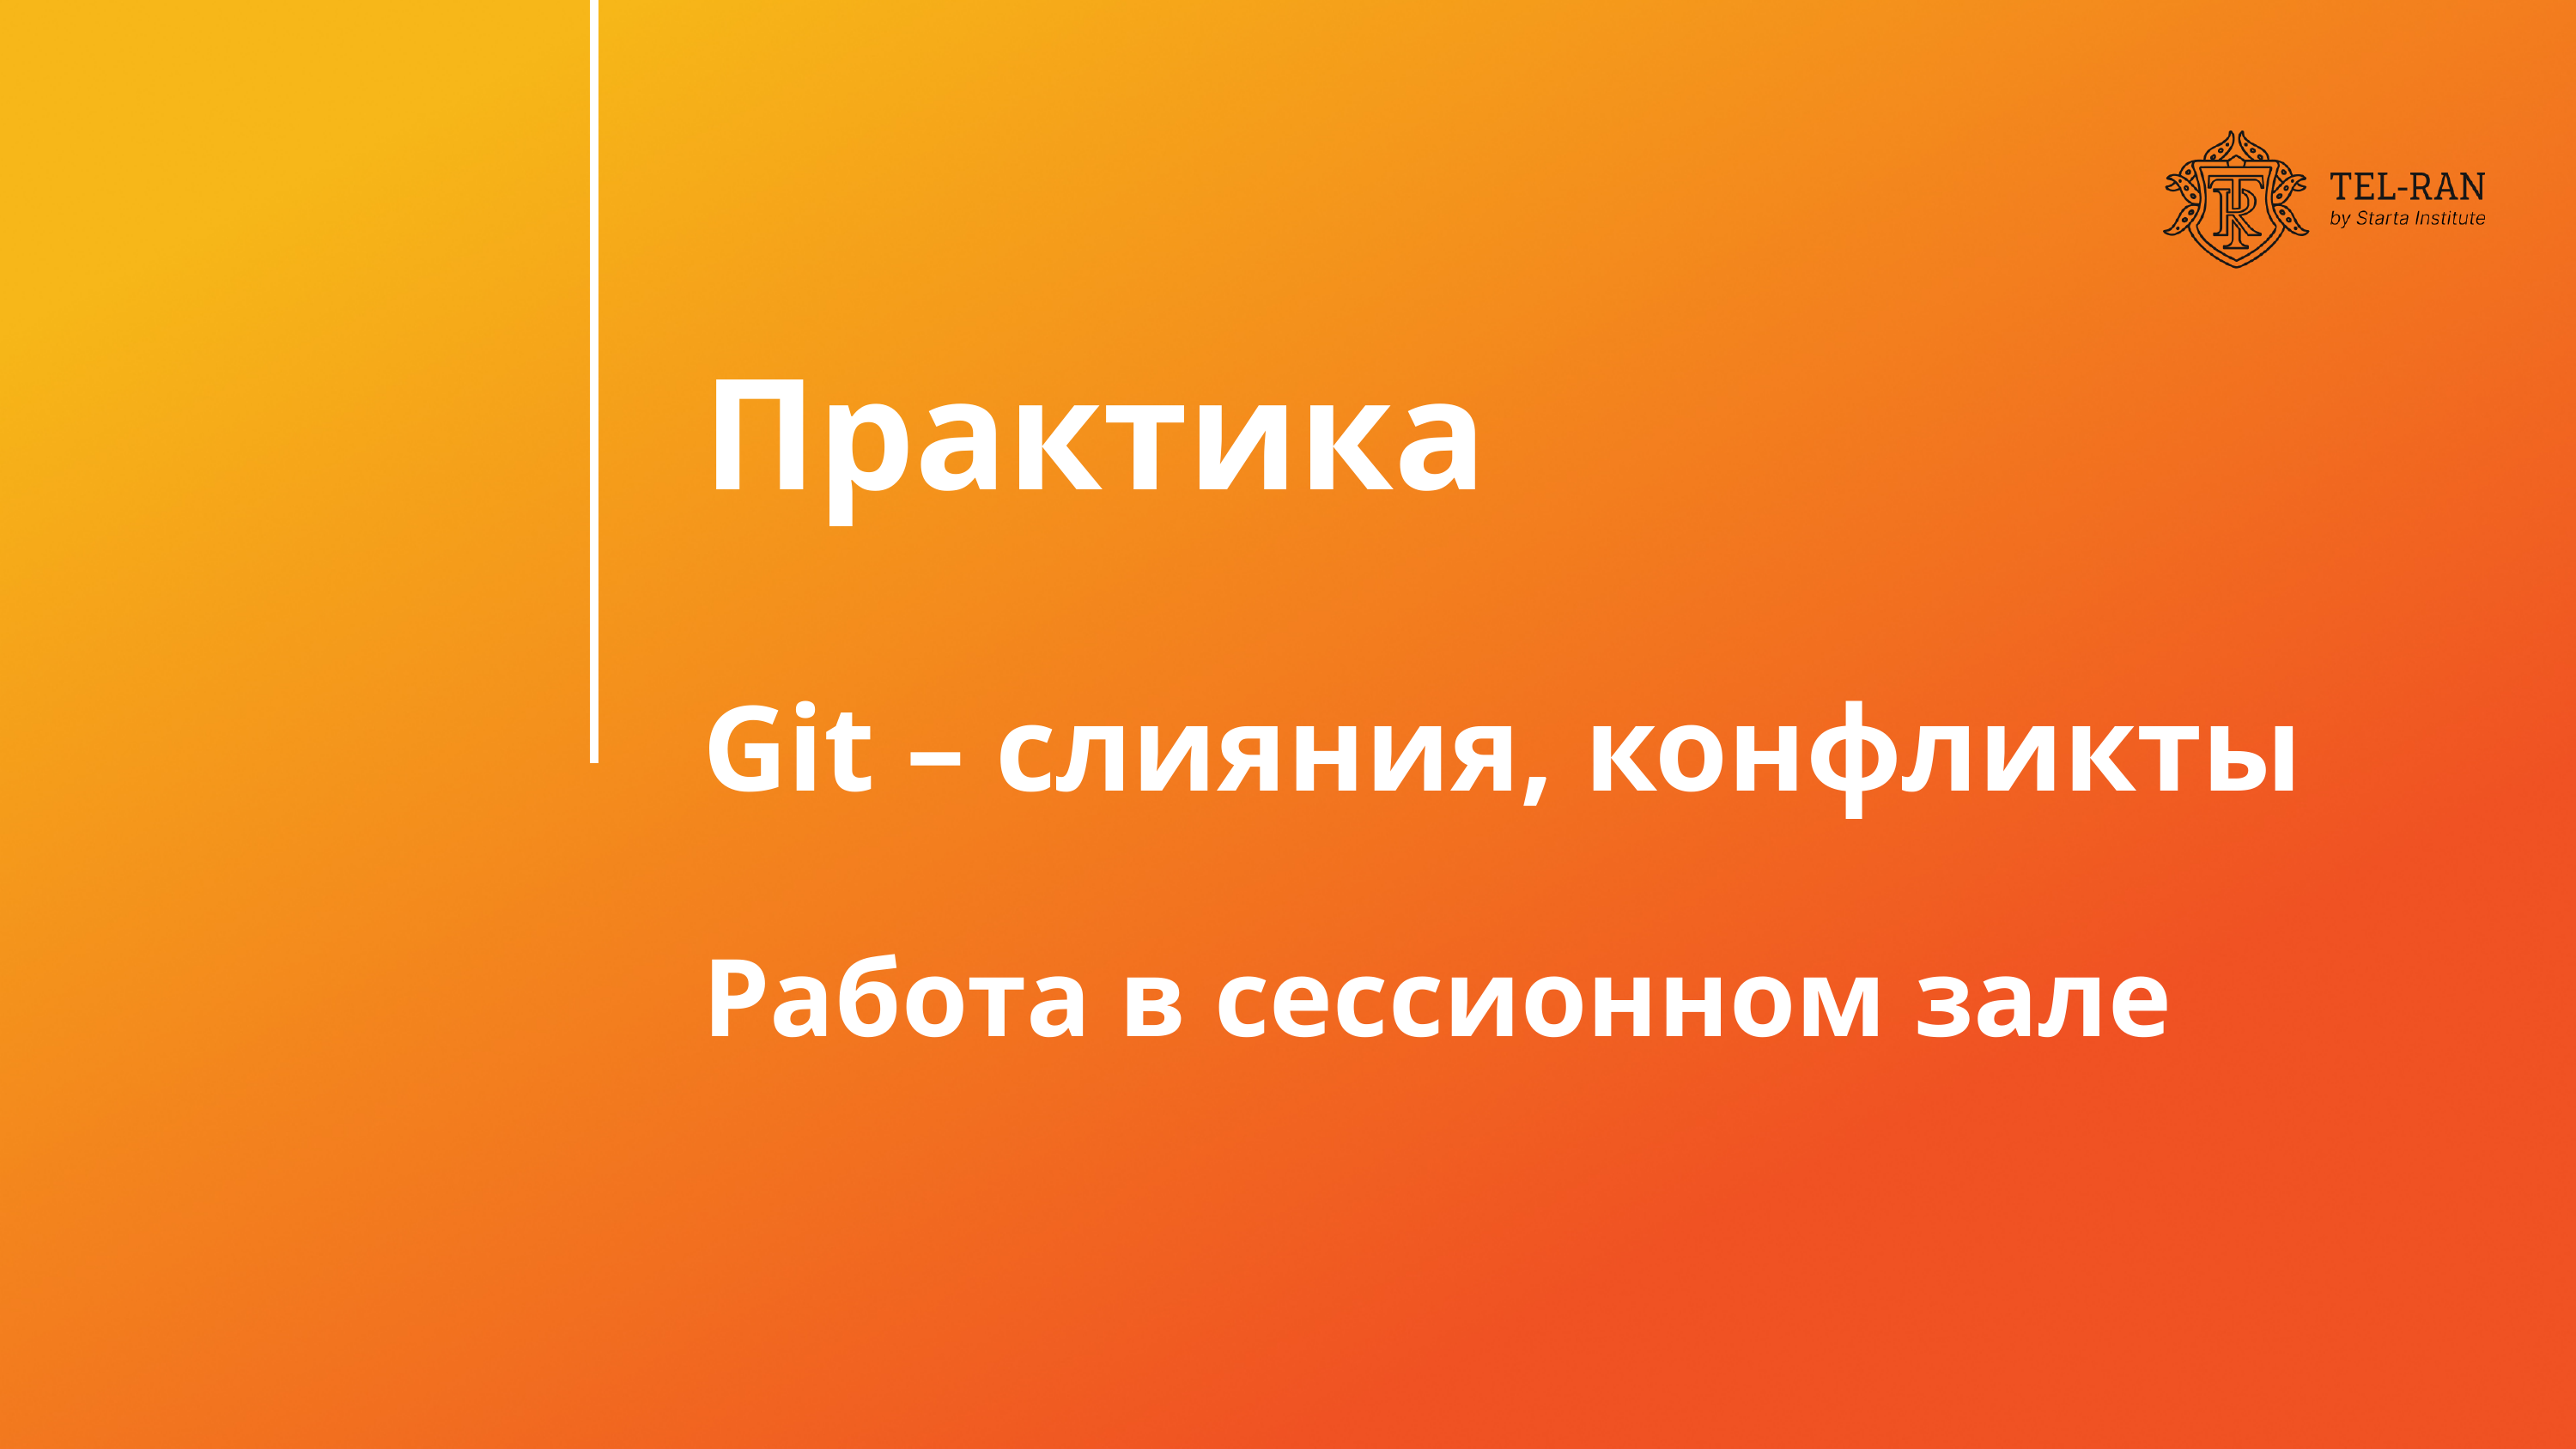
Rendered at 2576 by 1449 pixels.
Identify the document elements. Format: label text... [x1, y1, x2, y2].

picture [0, 0, 2576, 1449]
text_box Практика Git – слияния, конфликты Работа в сессионном зале [702, 357, 2339, 1005]
